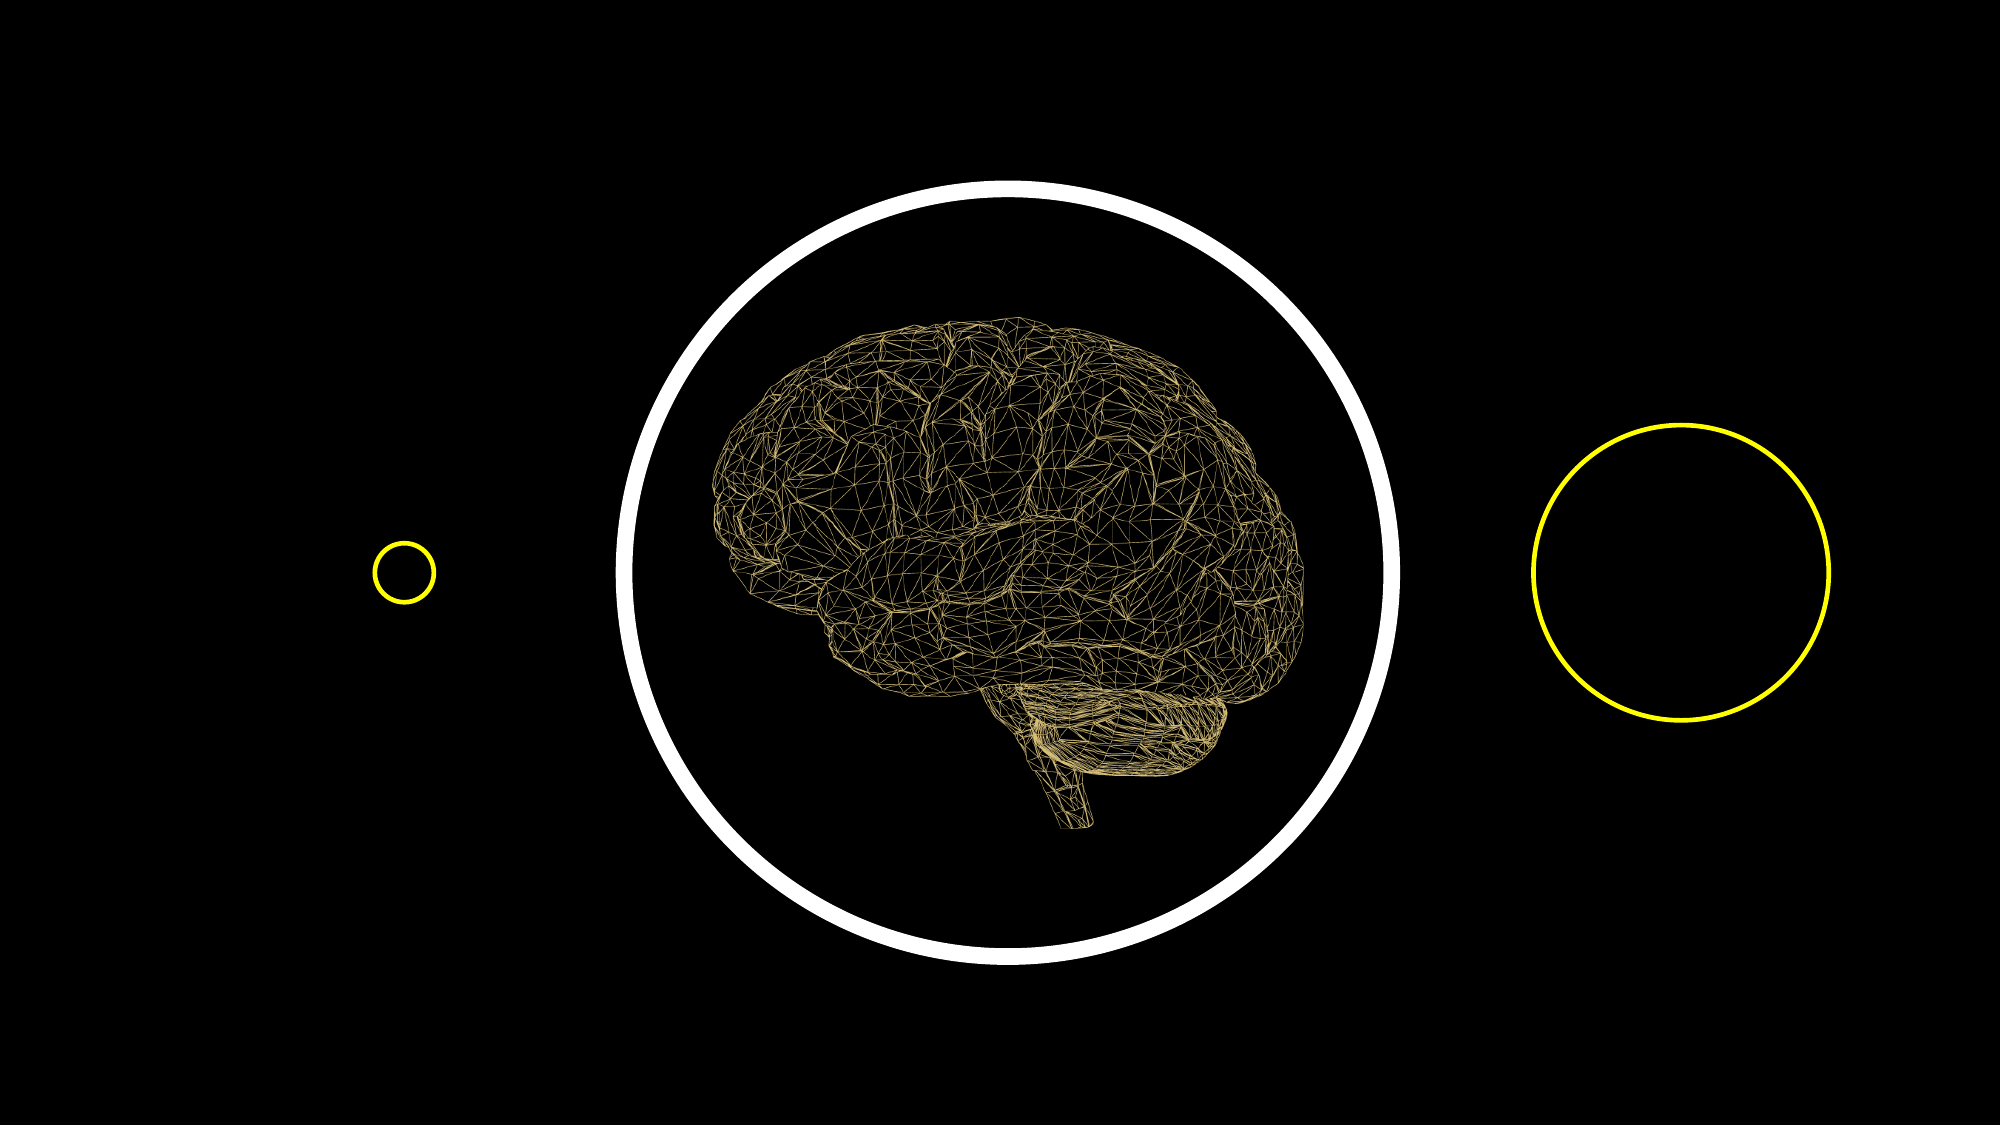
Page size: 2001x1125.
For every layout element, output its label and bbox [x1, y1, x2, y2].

text_box [1304, 326, 1393, 819]
picture [712, 316, 1304, 829]
text_box [720, 829, 1296, 958]
text_box [721, 187, 1295, 316]
text_box [1532, 424, 1830, 722]
text_box [373, 542, 435, 604]
text_box [623, 326, 712, 819]
